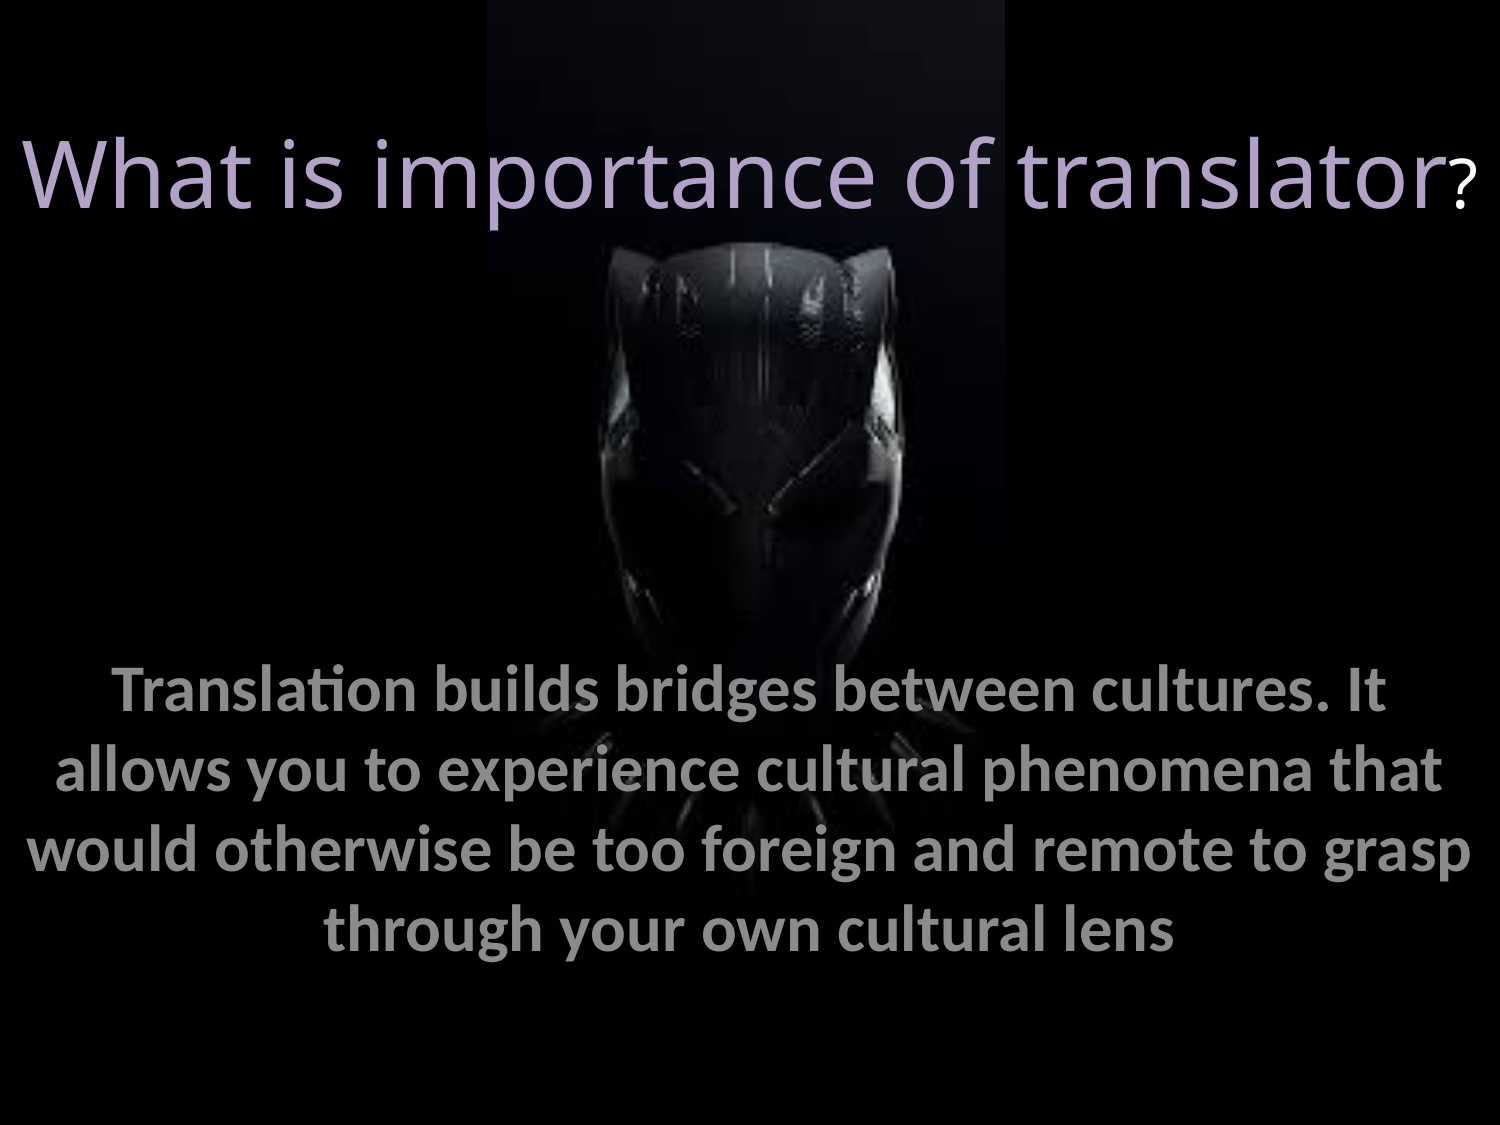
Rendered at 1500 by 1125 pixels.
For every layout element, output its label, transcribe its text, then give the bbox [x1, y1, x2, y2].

subtitle Translation builds bridges between cultures. It allows you to experience cultural phenomena that would otherwise be too foreign and remote to grasp through your own cultural lens [1009, 637, 1500, 1125]
subtitle Translation builds bridges between cultures. It allows you to experience cultural phenomena that would otherwise be too foreign and remote to grasp through your own cultural lens [0, 637, 482, 1125]
title What is importance of translator? [0, 50, 482, 292]
picture [487, 0, 1005, 1125]
title What is importance of translator? [1009, 50, 1500, 292]
